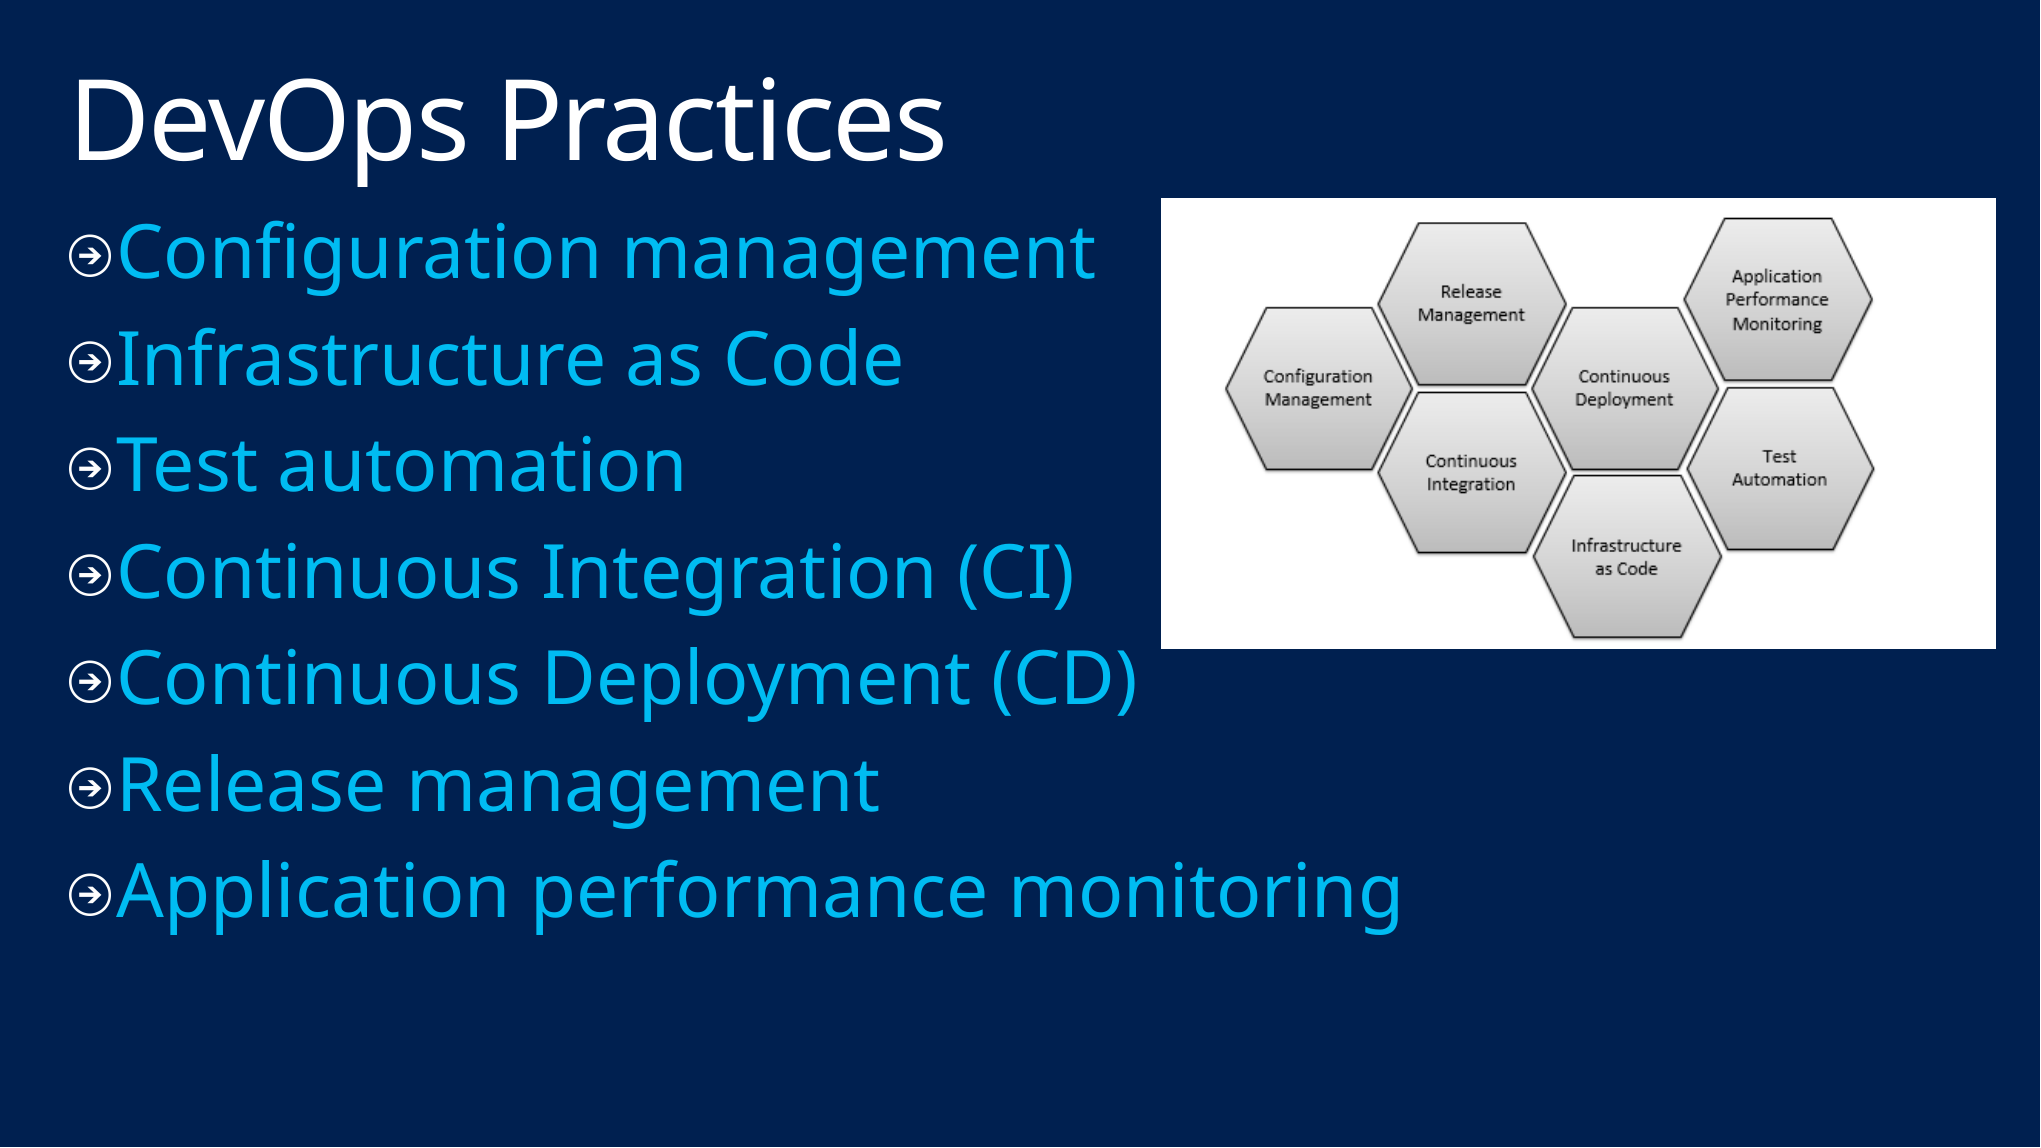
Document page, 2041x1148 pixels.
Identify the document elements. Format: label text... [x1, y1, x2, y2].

picture [1160, 198, 1996, 650]
list Configuration management Infrastructure as Code Test automation Continuous Integration (CI) Continuous Deployment (CD) Release management Application performance monitoring [45, 198, 1996, 954]
picture [69, 649, 122, 703]
picture [69, 223, 122, 277]
picture [69, 543, 122, 596]
picture [69, 756, 122, 809]
picture [69, 330, 122, 383]
picture [69, 862, 122, 916]
title DevOps Practices [45, 48, 1996, 198]
picture [69, 436, 122, 490]
